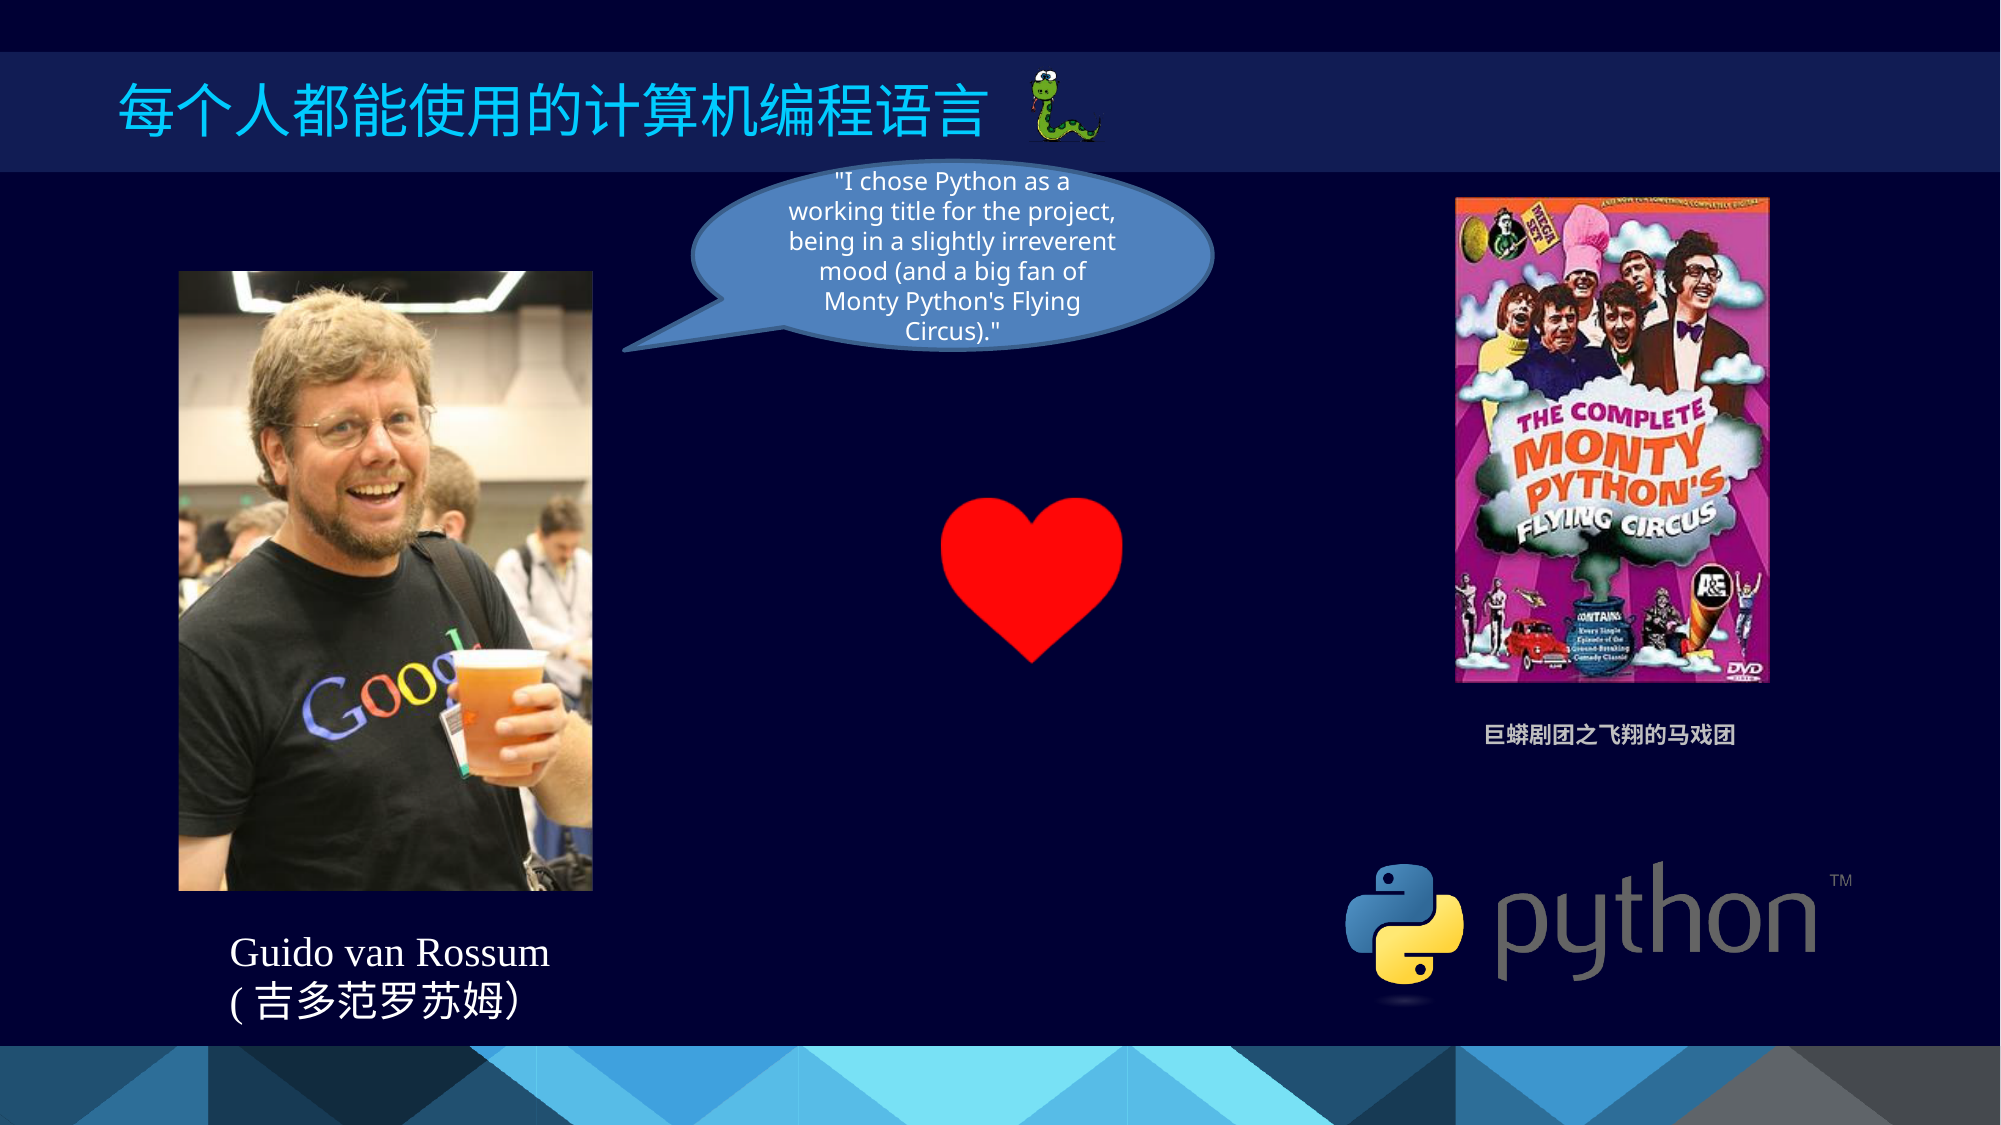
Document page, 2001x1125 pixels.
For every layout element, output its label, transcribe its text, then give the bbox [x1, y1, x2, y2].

picture [0, 0, 2001, 1125]
text_box 巨蟒剧团之飞翔的马戏团 [1468, 713, 1757, 756]
text_box Guido van Rossum (吉多范罗苏姆） [214, 917, 569, 1033]
title 每个人都能使用的计算机编程语言 [102, 66, 1882, 154]
text_box "I chose Python as a working title for the project, being in a slightly irreverent mood (and a big fan of Monty Python's Flying Circus)." [621, 158, 1215, 353]
